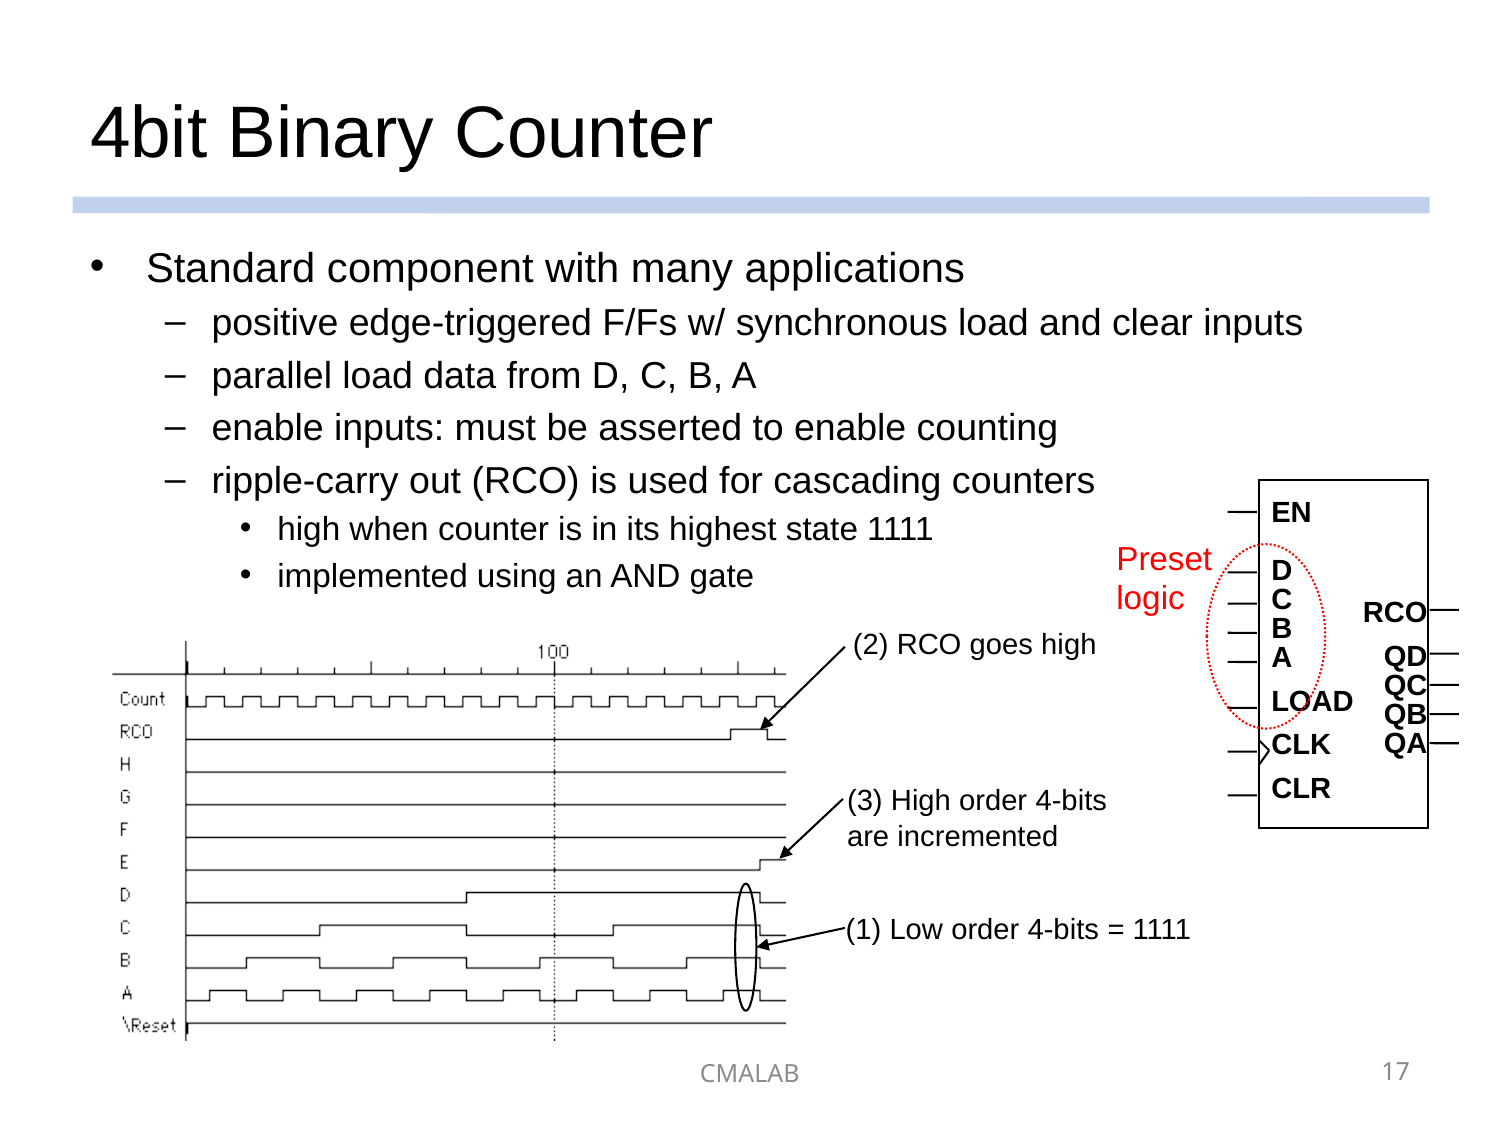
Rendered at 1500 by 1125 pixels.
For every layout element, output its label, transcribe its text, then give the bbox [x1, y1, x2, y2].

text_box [1101, 479, 1460, 838]
title 4bit Binary Counter [75, 45, 1425, 211]
slide_number 17 [1074, 1042, 1425, 1103]
footer CMALAB [512, 1049, 988, 1103]
text_box Standard component with many applications positive edge-triggered F/Fs w/ synchronous load and clear inputs parallel load data from D, C, B, A enable inputs: must be asserted to enable counting ripple-carry out (RCO) is used for cascading counters high when counter is in its highest state 1111 implemented using an AND gate [74, 233, 1425, 516]
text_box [111, 620, 1213, 1041]
